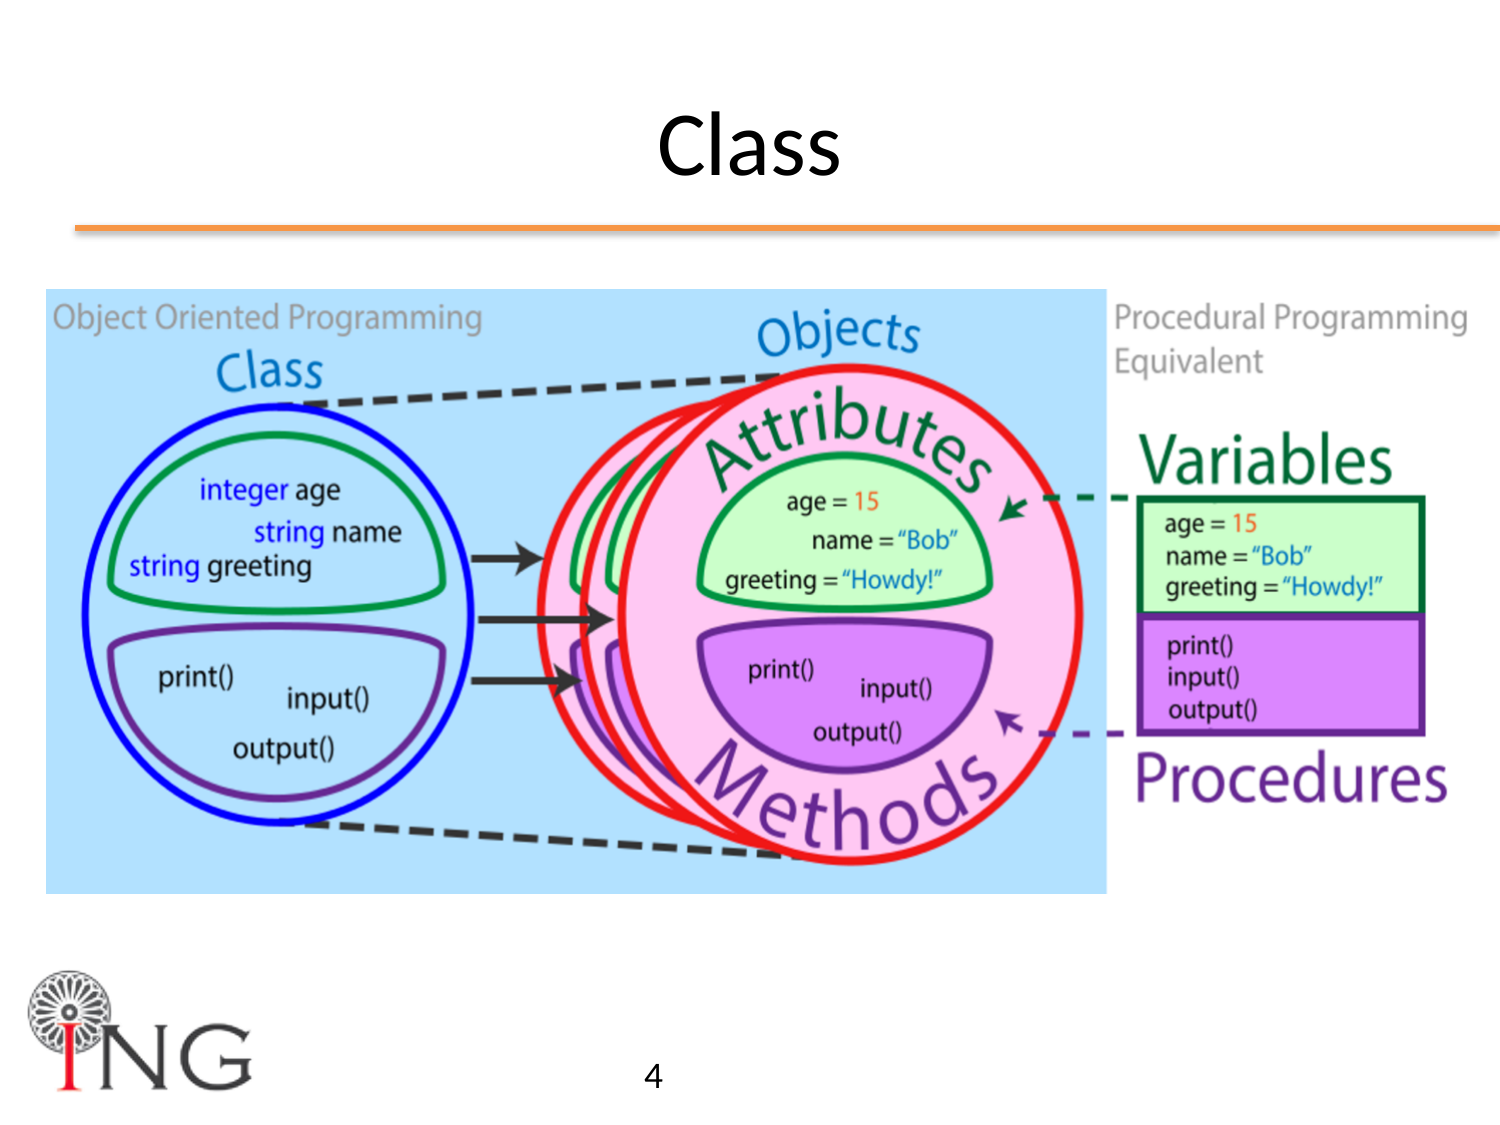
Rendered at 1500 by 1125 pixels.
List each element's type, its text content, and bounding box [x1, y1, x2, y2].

title Class [75, 45, 1425, 233]
picture [3, 948, 281, 1124]
slide_number 4 [629, 1043, 1425, 1104]
picture [46, 289, 1471, 894]
